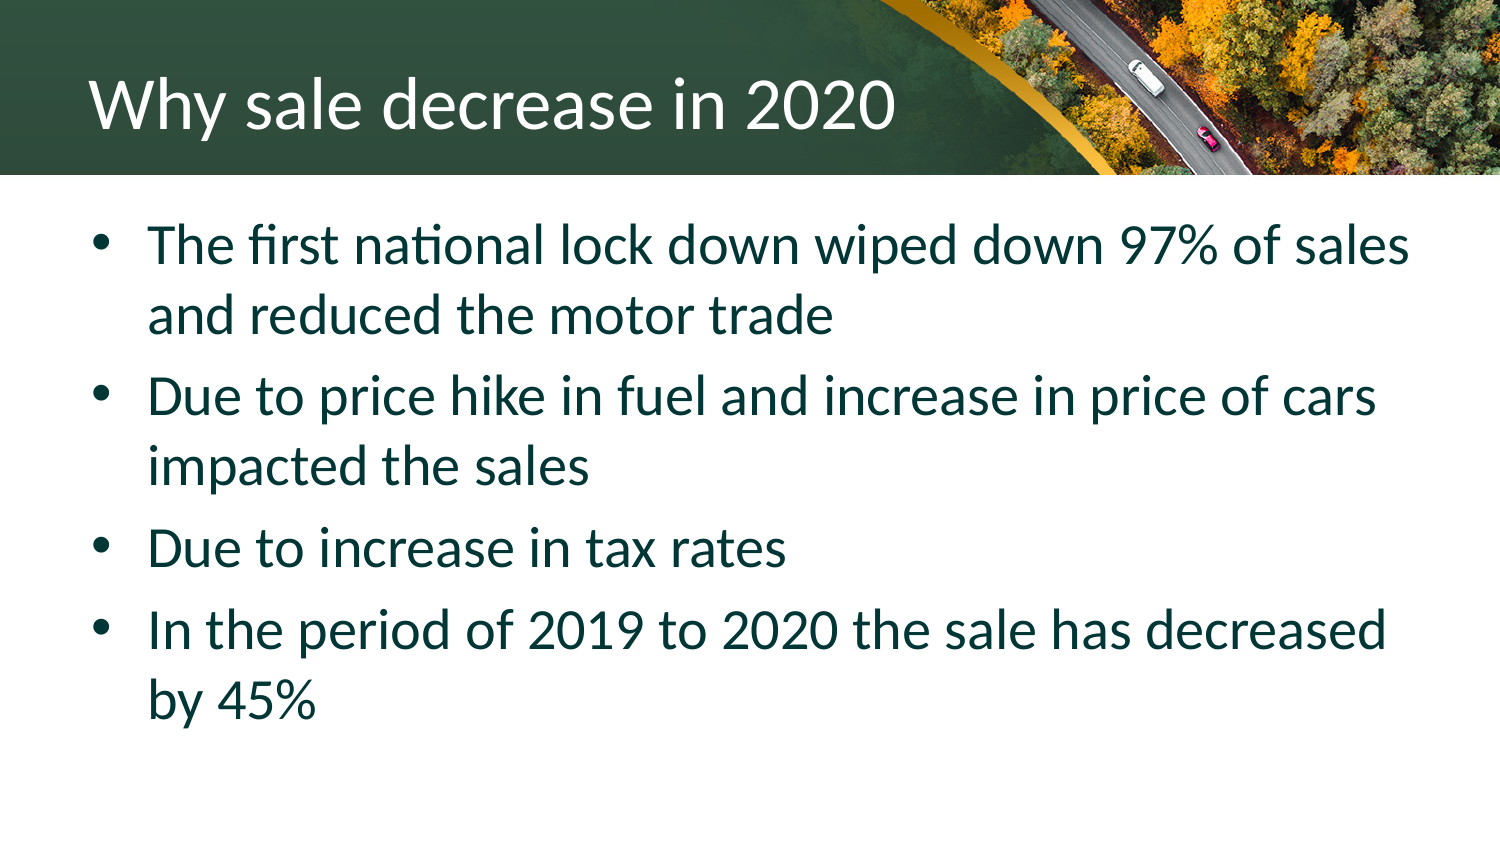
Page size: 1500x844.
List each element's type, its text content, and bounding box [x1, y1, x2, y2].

picture [0, 0, 1500, 844]
list The first national lock down wiped down 97% of sales and reduced the motor trade Due to price hike in fuel and increase in price of cars impacted the sales Due to increase in tax rates In the period of 2019 to 2020 the sale has decreased by 45% [76, 198, 1429, 784]
title Why sale decrease in 2020 [73, 36, 1429, 162]
